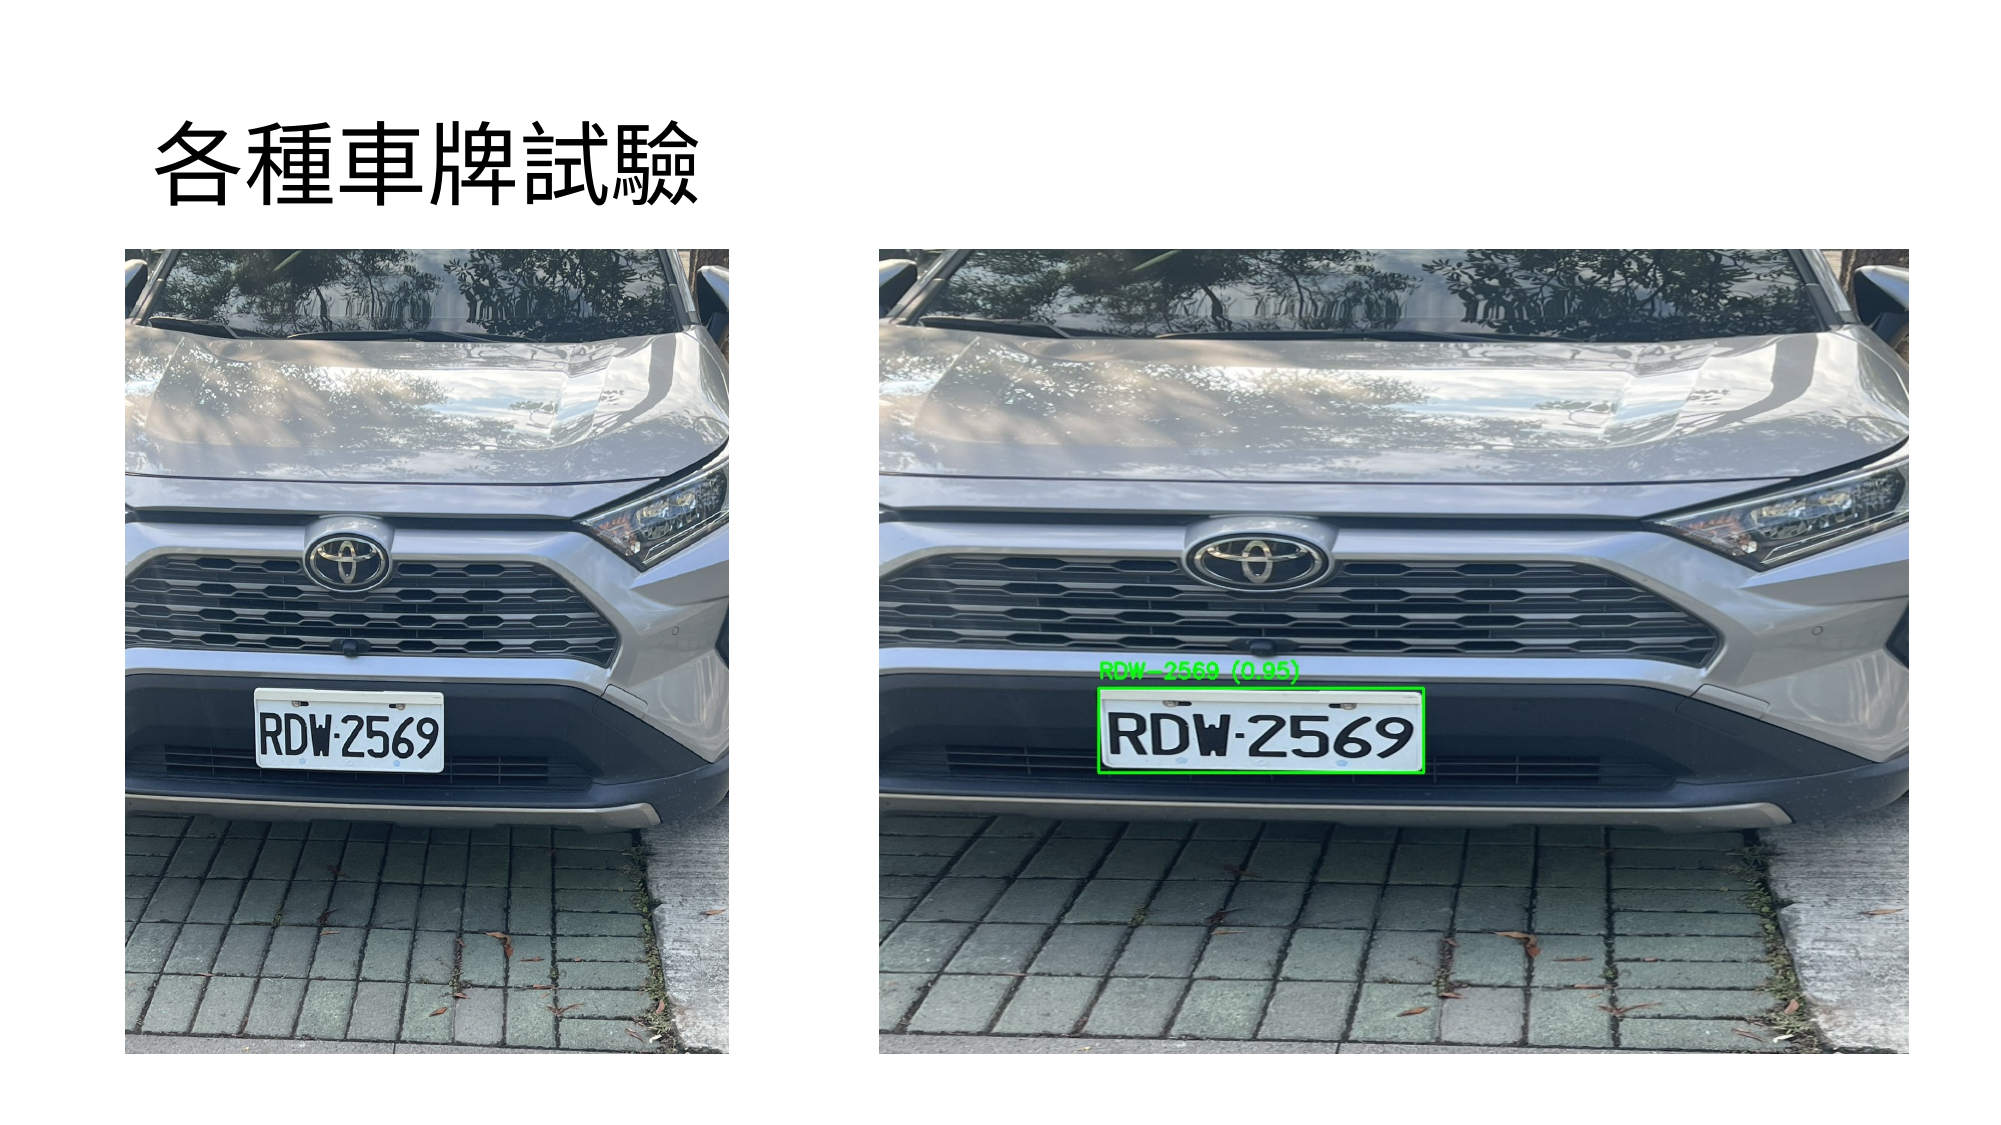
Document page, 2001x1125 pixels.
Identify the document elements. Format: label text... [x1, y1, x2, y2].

title 各種車牌試驗 [137, 59, 1863, 278]
picture [125, 249, 729, 1054]
picture [879, 249, 1909, 1054]
